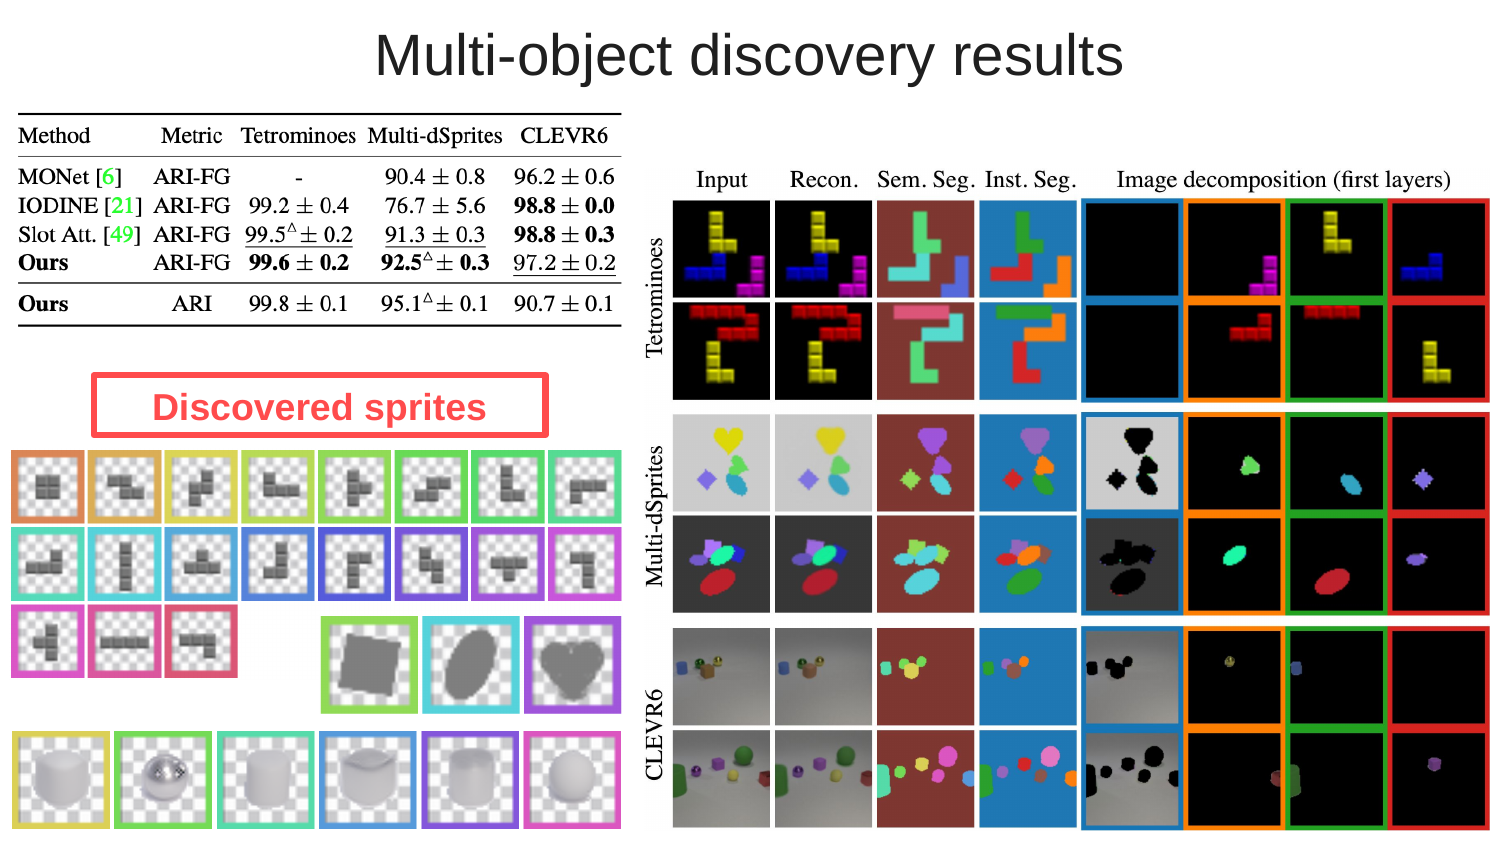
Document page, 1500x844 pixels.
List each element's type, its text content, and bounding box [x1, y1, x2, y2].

title Multi-object discovery results [51, 2, 1449, 97]
picture [644, 167, 1490, 831]
picture [10, 107, 626, 331]
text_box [8, 448, 625, 832]
text_box Discovered sprites [93, 375, 546, 436]
